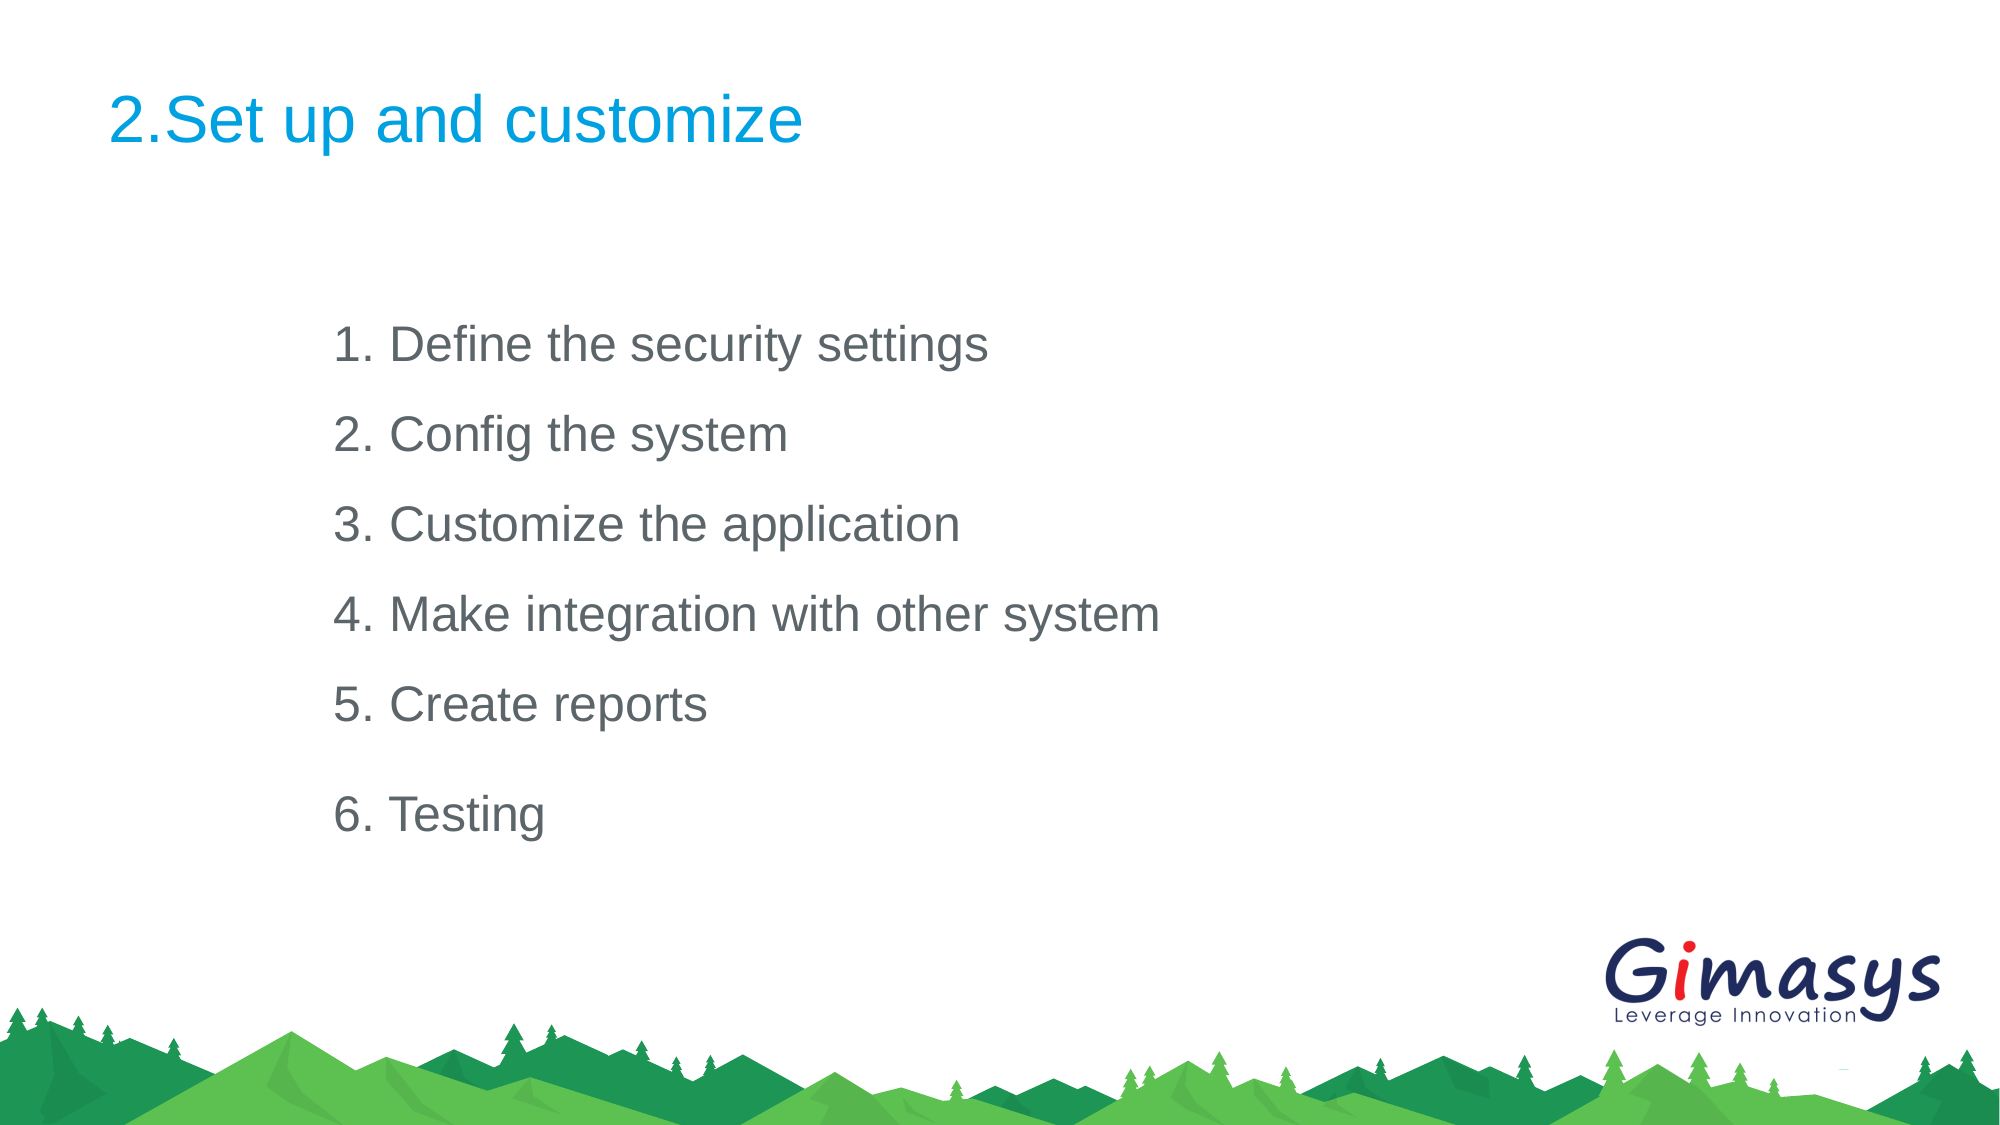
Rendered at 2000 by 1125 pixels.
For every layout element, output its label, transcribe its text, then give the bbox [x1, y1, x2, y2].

text_box 1. Define the security settings 2. Config the system 3. Customize the application 4. Make integration with other system 5. Create reports 6. Testing [318, 210, 1465, 915]
picture [1586, 917, 1960, 1038]
title 2.Set up and customize [93, 10, 1906, 173]
